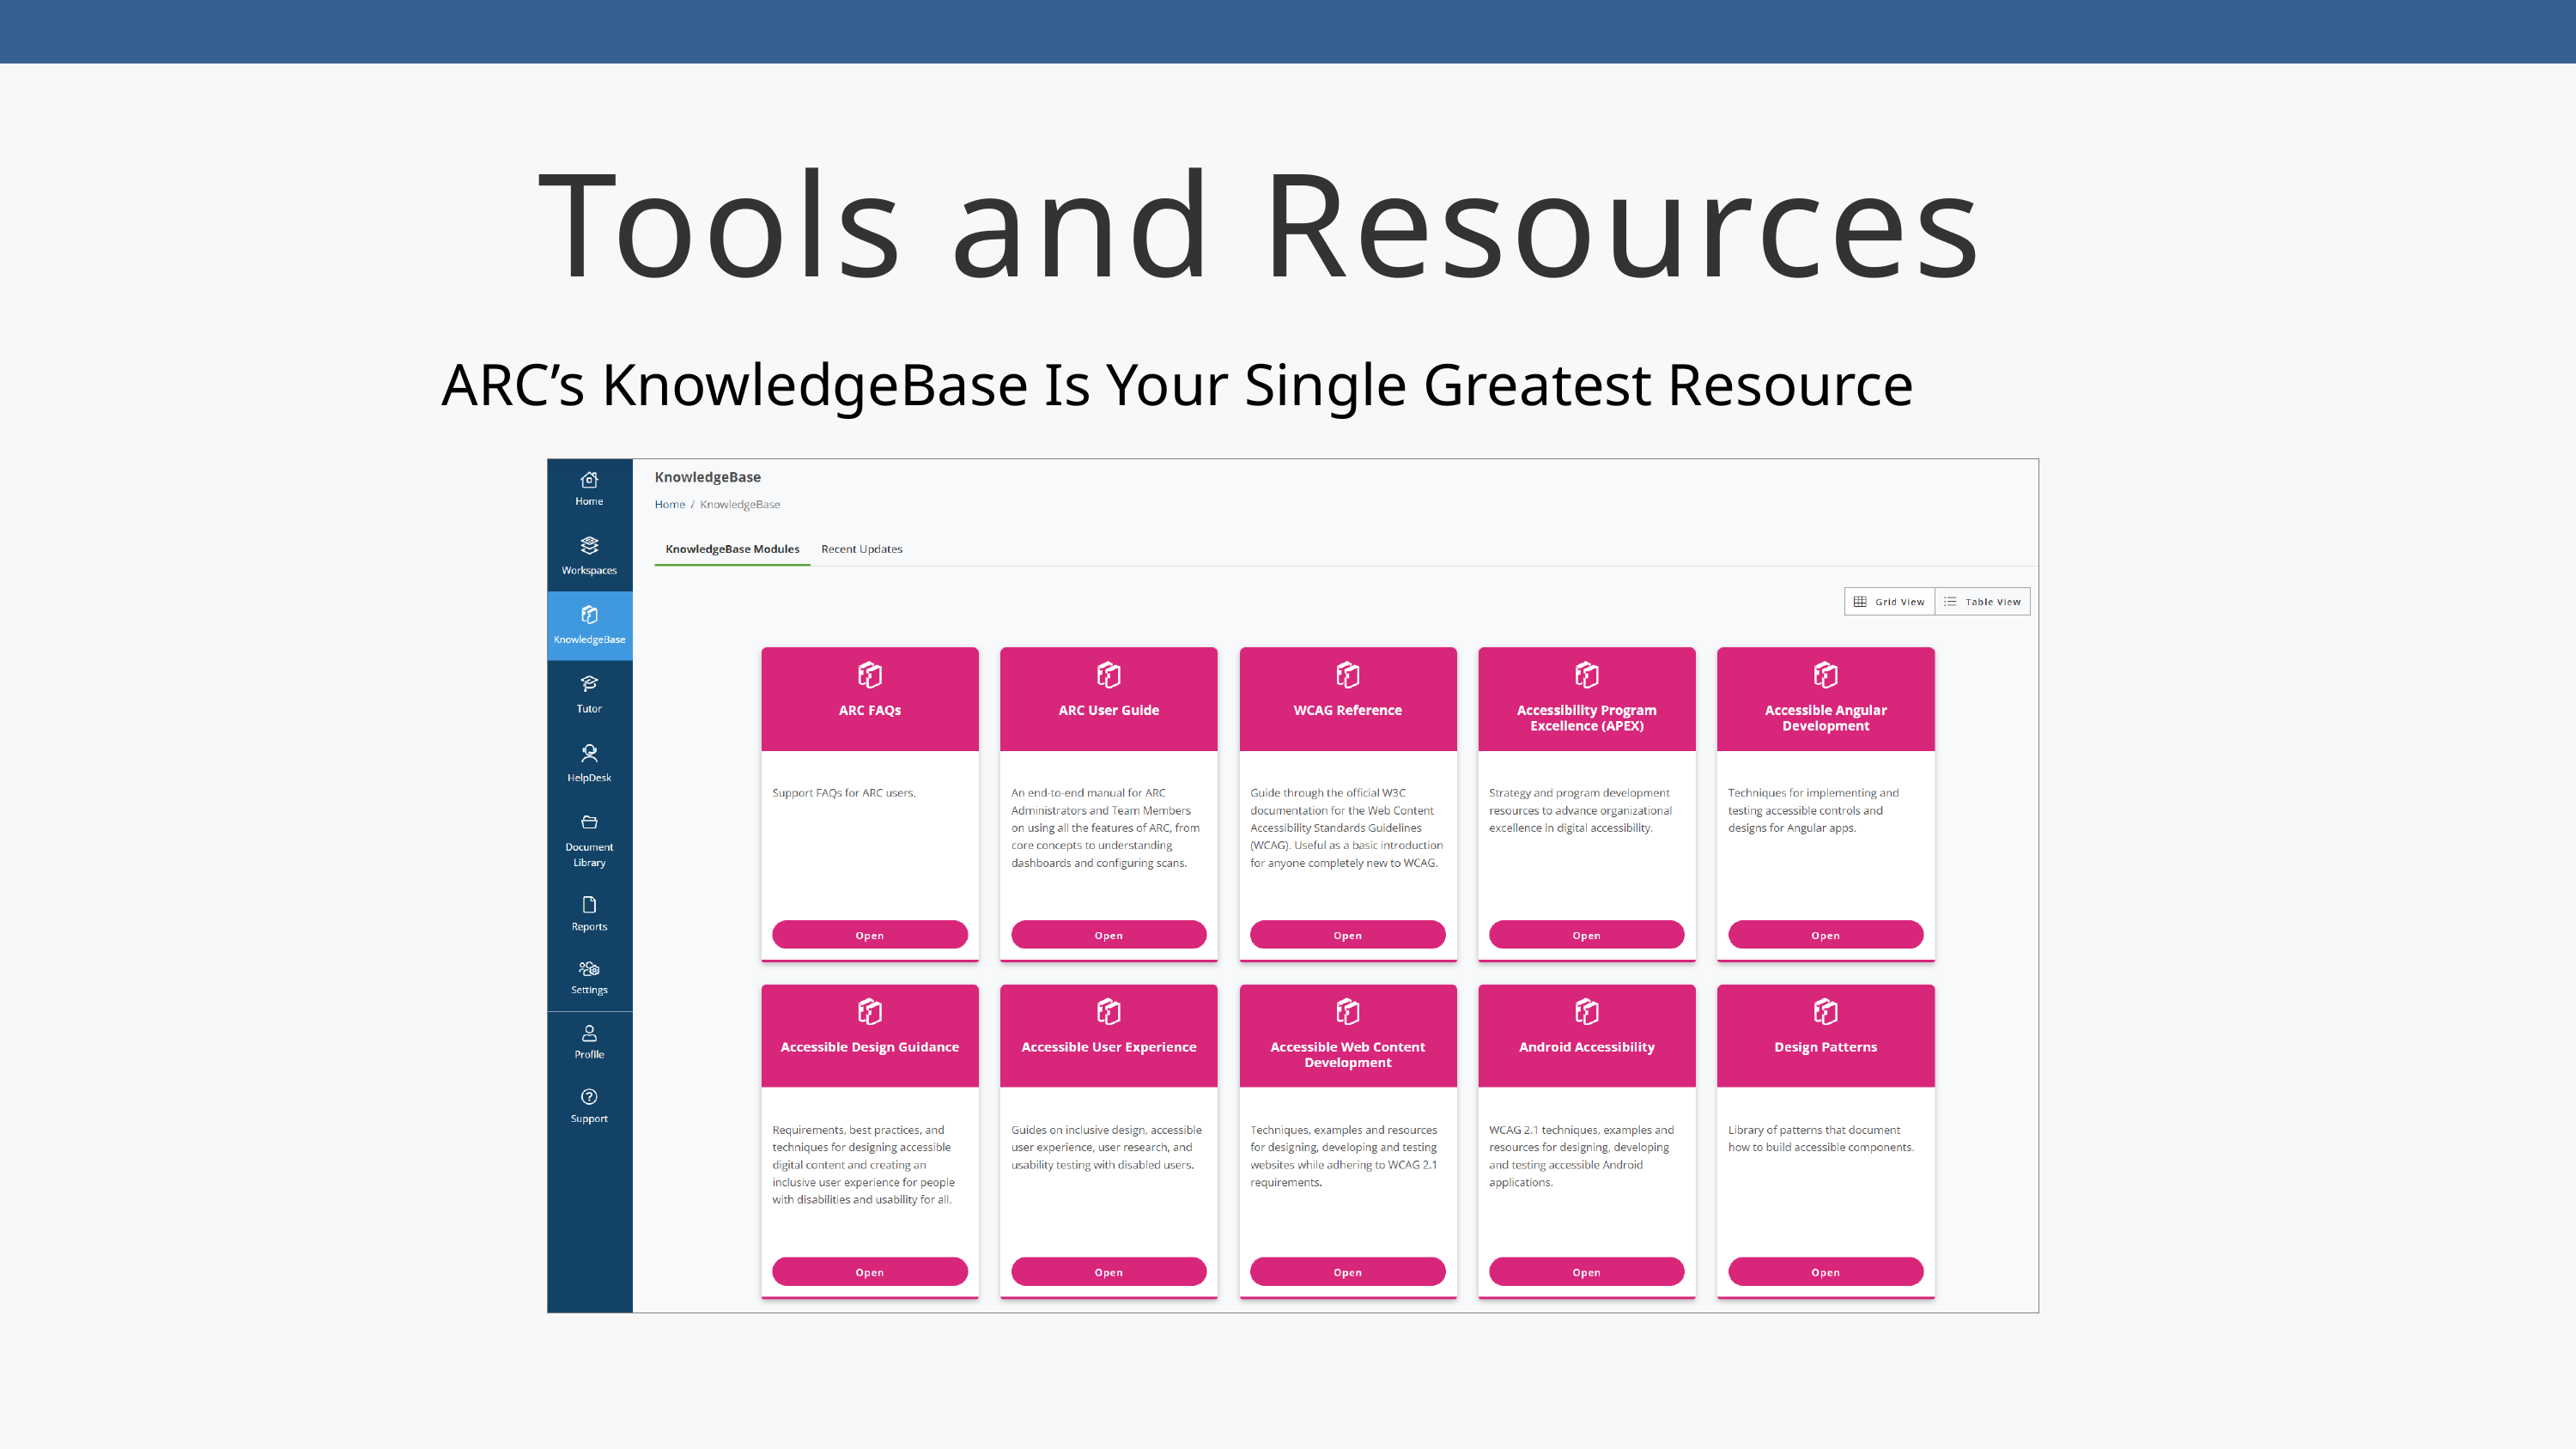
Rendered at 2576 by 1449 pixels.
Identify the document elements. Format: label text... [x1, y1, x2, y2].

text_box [0, 0, 2576, 64]
text_box Tools and Resources [118, 134, 2404, 306]
text_box ARC’s KnowledgeBase Is Your Single Greatest Resource [428, 307, 2039, 423]
picture [547, 458, 2040, 1313]
